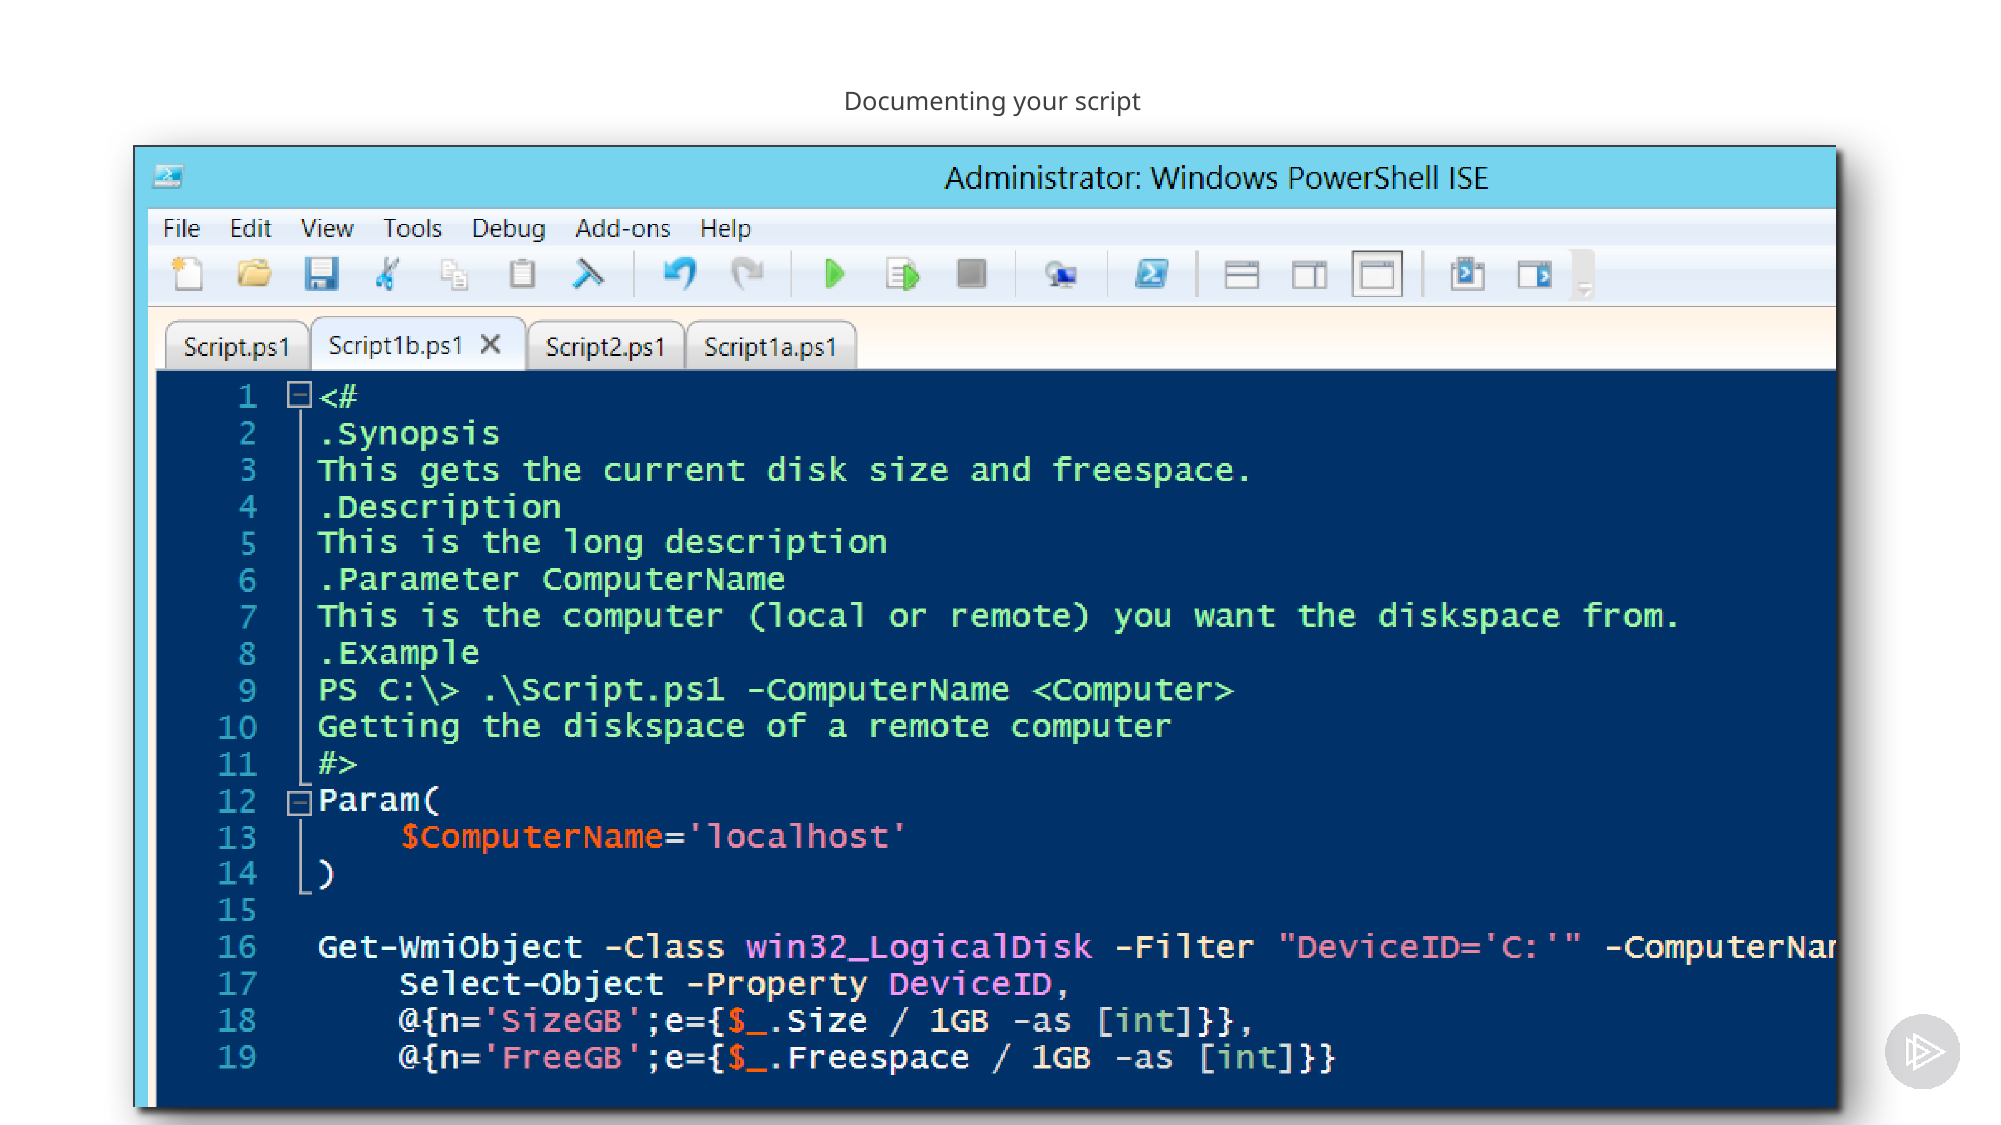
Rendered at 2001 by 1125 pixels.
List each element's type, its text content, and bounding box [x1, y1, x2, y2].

title Documenting your script [115, 82, 1885, 151]
picture [126, 138, 1854, 1125]
